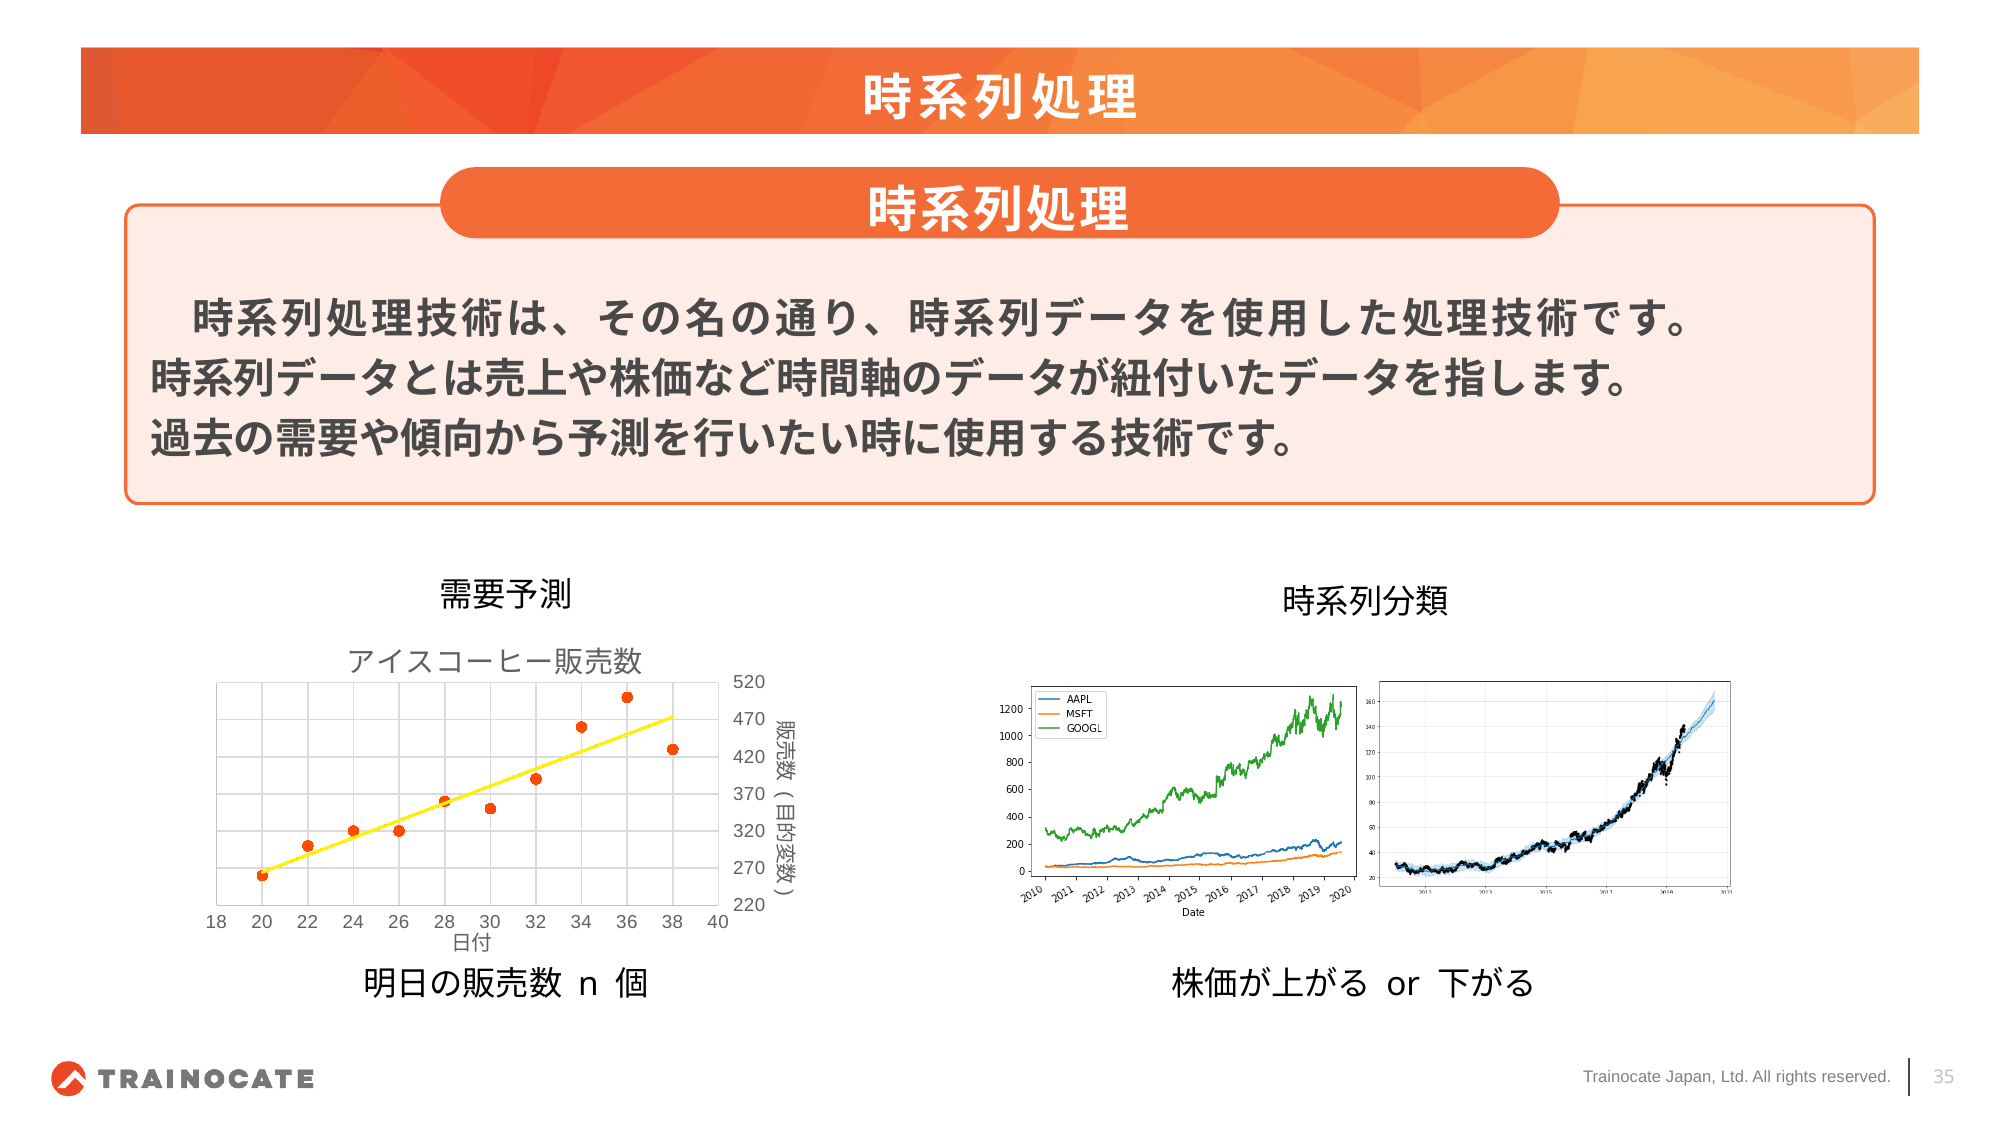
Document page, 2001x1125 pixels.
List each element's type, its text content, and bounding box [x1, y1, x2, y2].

picture [30, 1046, 335, 1109]
text_box 時系列分類 [1267, 572, 1464, 628]
text_box [125, 205, 1875, 504]
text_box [440, 167, 1560, 244]
text_box 時系列処理技術は、その名の通り、時系列データを使用した処理技術です。 時系列データとは売上や株価など時間軸のデータが紐付いたデータを指します。 過去の需要や傾向から予測を行いたい時に使用する技術です。 [135, 274, 1866, 469]
title 時系列処理 [60, 60, 1940, 140]
text_box 明日の販売数 n 個 [348, 978, 664, 1009]
text_box 株価が上がる or 下がる [1156, 954, 1552, 1009]
picture [998, 681, 1733, 921]
text_box 需要予測 [424, 566, 588, 621]
chart [196, 621, 815, 978]
picture [80, 47, 1920, 60]
slide_number 35 [1519, 1060, 1970, 1095]
